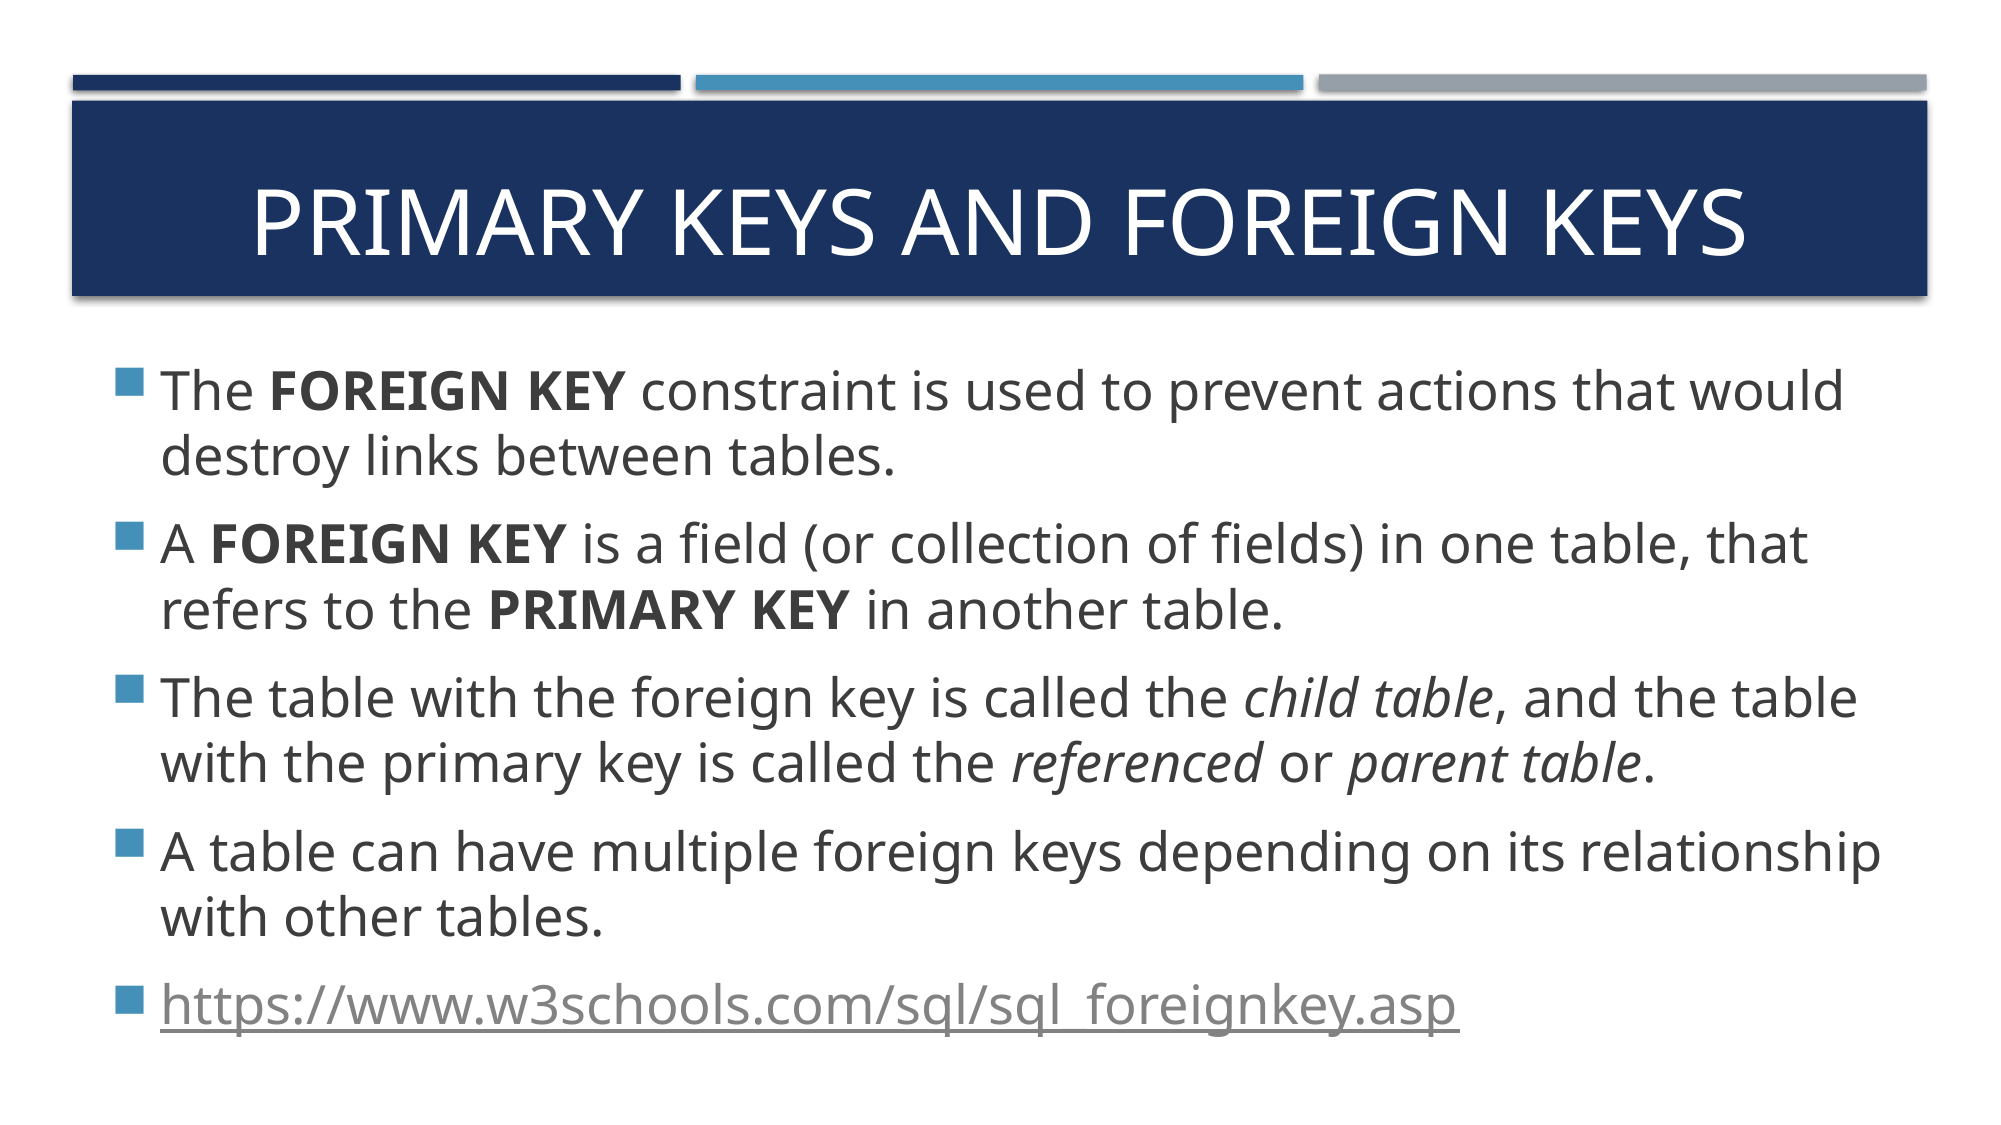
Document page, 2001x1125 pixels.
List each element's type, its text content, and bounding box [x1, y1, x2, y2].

title Primary keys and foreign keys [95, 115, 1905, 282]
list The FOREIGN KEY constraint is used to prevent actions that would destroy links between tables. A FOREIGN KEY is a field (or collection of fields) in one table, that refers to the PRIMARY KEY in another table. The table with the foreign key is called the child table, and the table with the primary key is called the referenced or parent table. A table can have multiple foreign keys depending on its relationship with other tables. https://www.w3schools.com/sql/sql_foreignkey.asp [95, 320, 1905, 1080]
